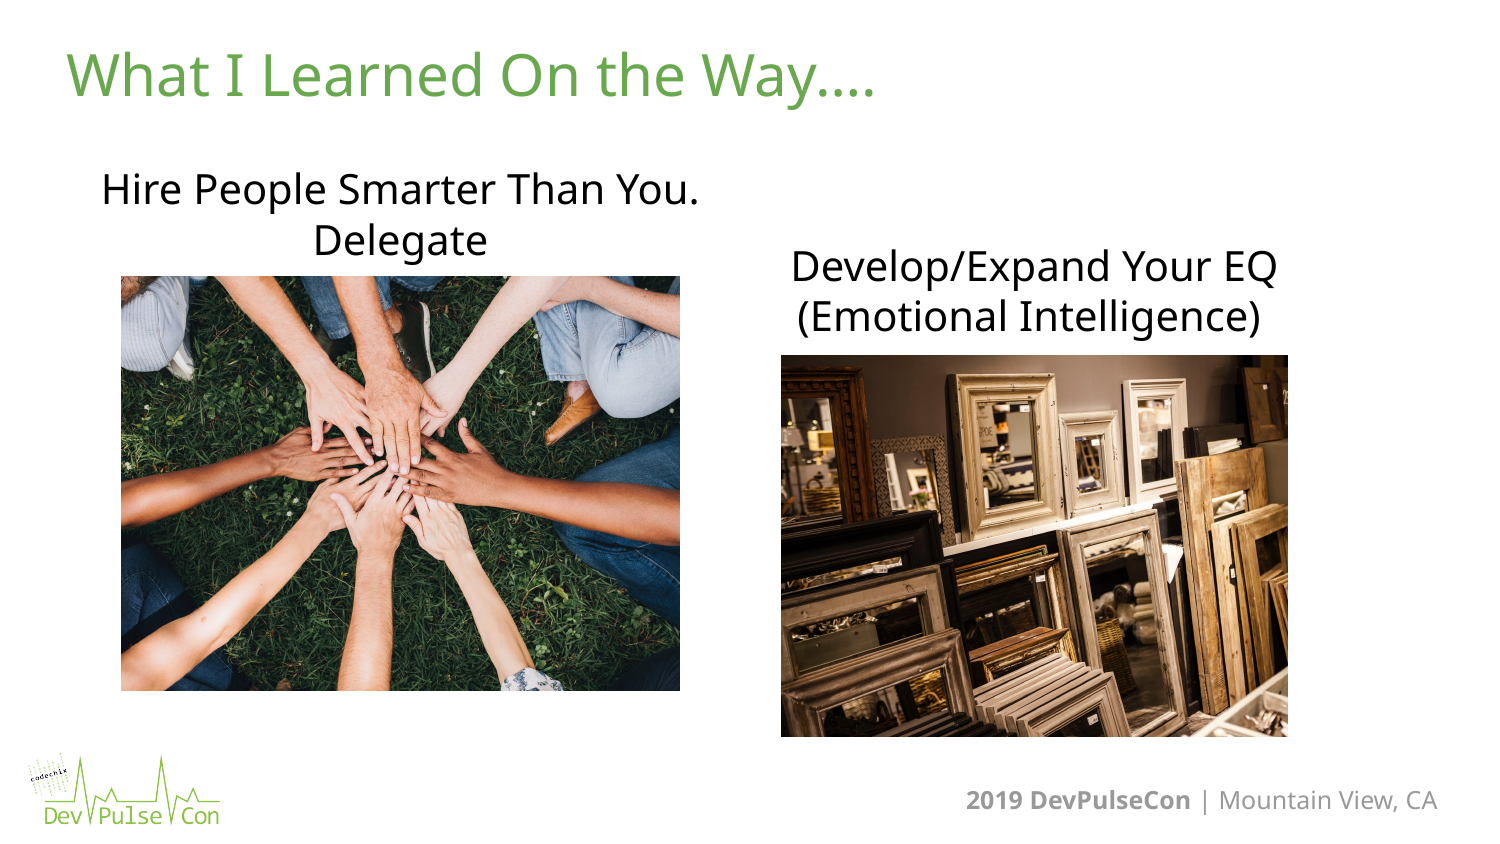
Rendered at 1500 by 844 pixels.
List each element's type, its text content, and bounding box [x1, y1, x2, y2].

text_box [79, 155, 722, 691]
title What I Learned On the Way…. [51, 23, 1449, 117]
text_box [713, 231, 1356, 737]
picture [28, 753, 220, 827]
